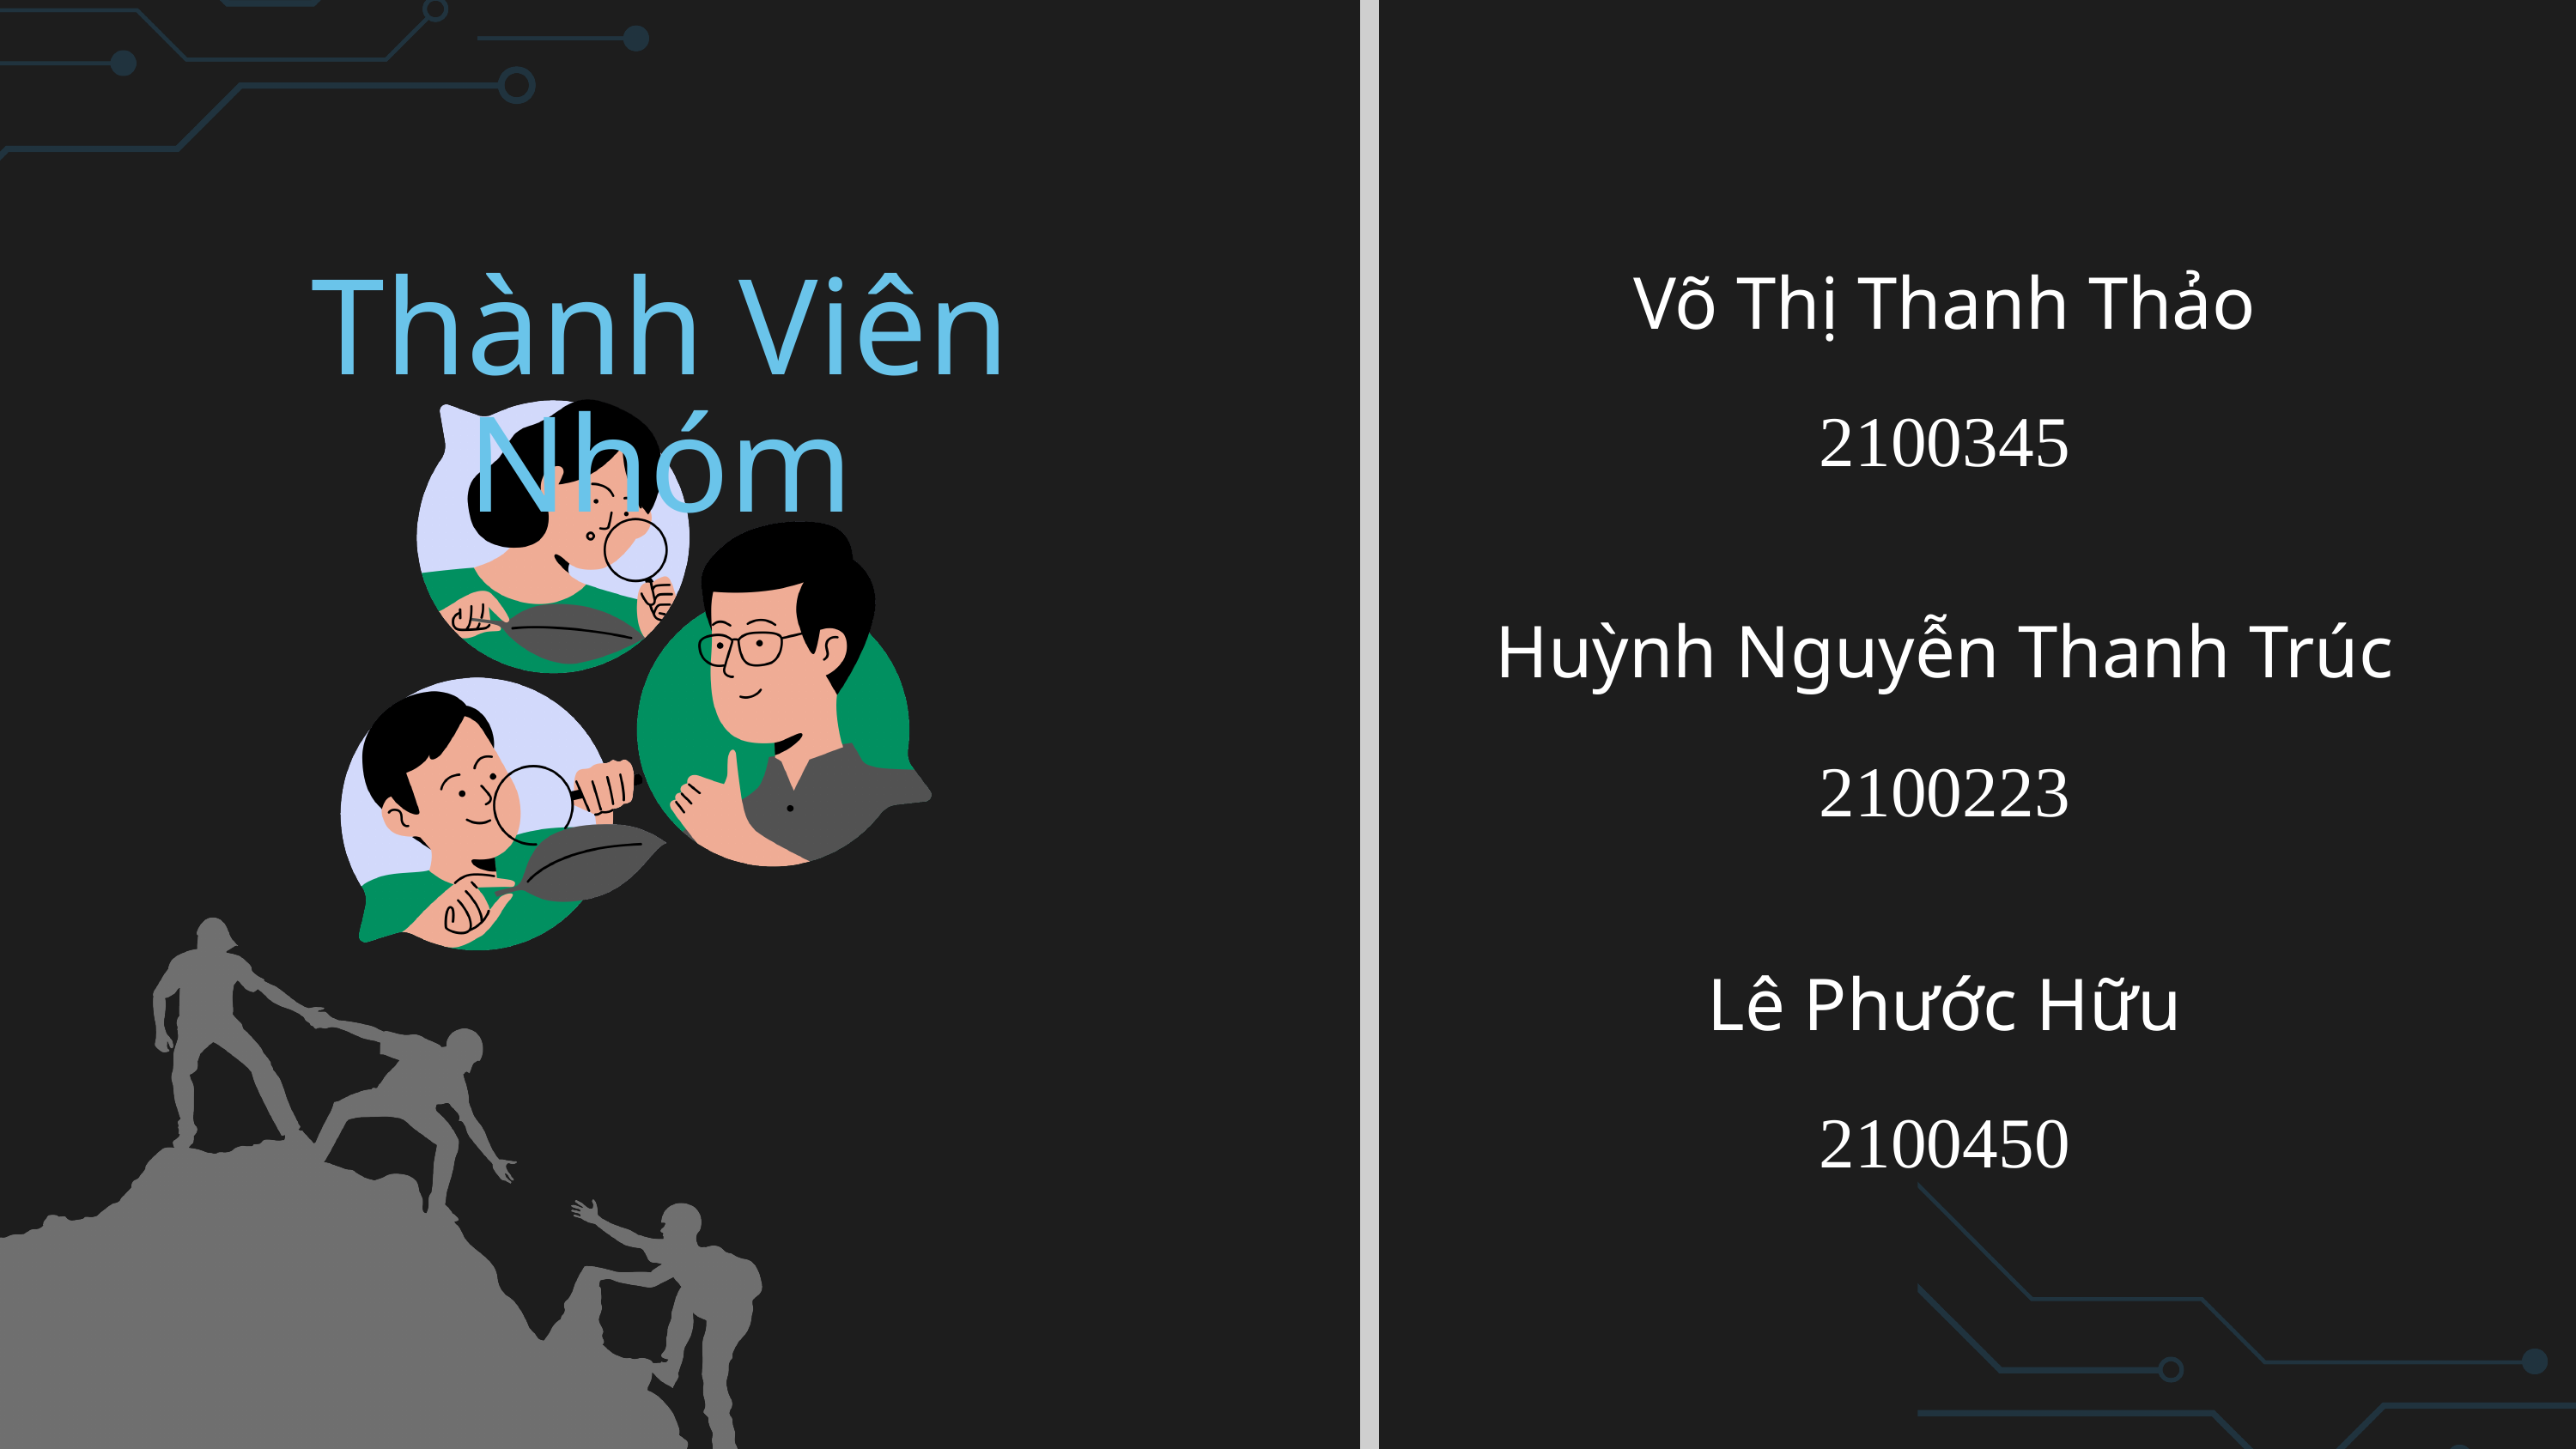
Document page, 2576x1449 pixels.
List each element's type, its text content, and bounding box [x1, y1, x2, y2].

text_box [1485, 615, 2403, 834]
picture [587, 0, 1485, 1449]
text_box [1599, 967, 2290, 1184]
text_box [333, 539, 933, 967]
text_box [1917, 1181, 2576, 1449]
text_box [0, 916, 763, 1449]
text_box [0, 0, 671, 268]
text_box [1513, 265, 2377, 482]
text_box Thành Viên Nhóm [128, 263, 1194, 539]
